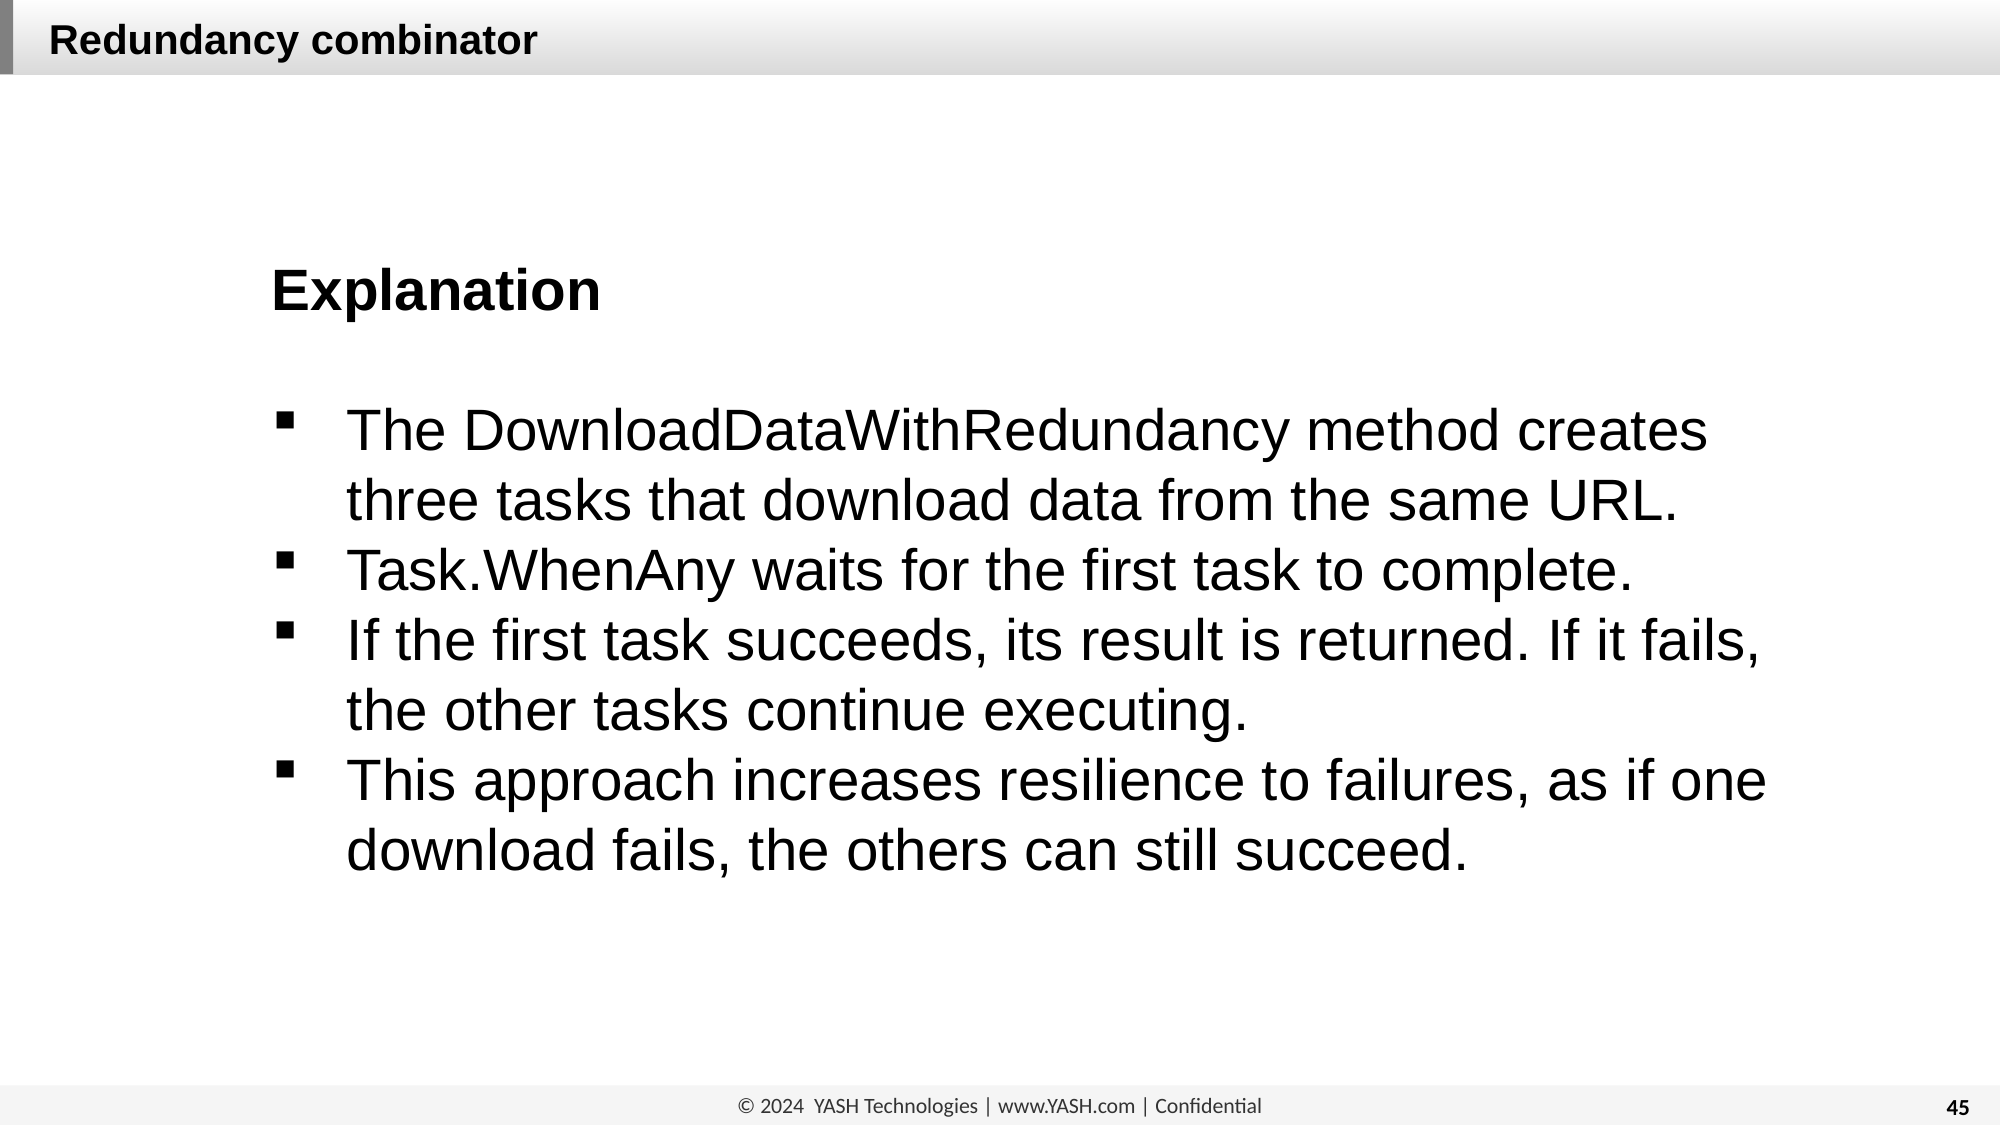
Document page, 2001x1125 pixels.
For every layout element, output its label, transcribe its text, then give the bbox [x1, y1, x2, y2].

list Redundancy combinator [33, 1, 1756, 75]
text_box Explanation The DownloadDataWithRedundancy method creates three tasks that download data from the same URL. Task.WhenAny waits for the first task to complete. If the first task succeeds, its result is returned. If it fails, the other tasks continue executing. This approach increases resilience to failures, as if one download fails, the others can still succeed. [256, 244, 1828, 935]
